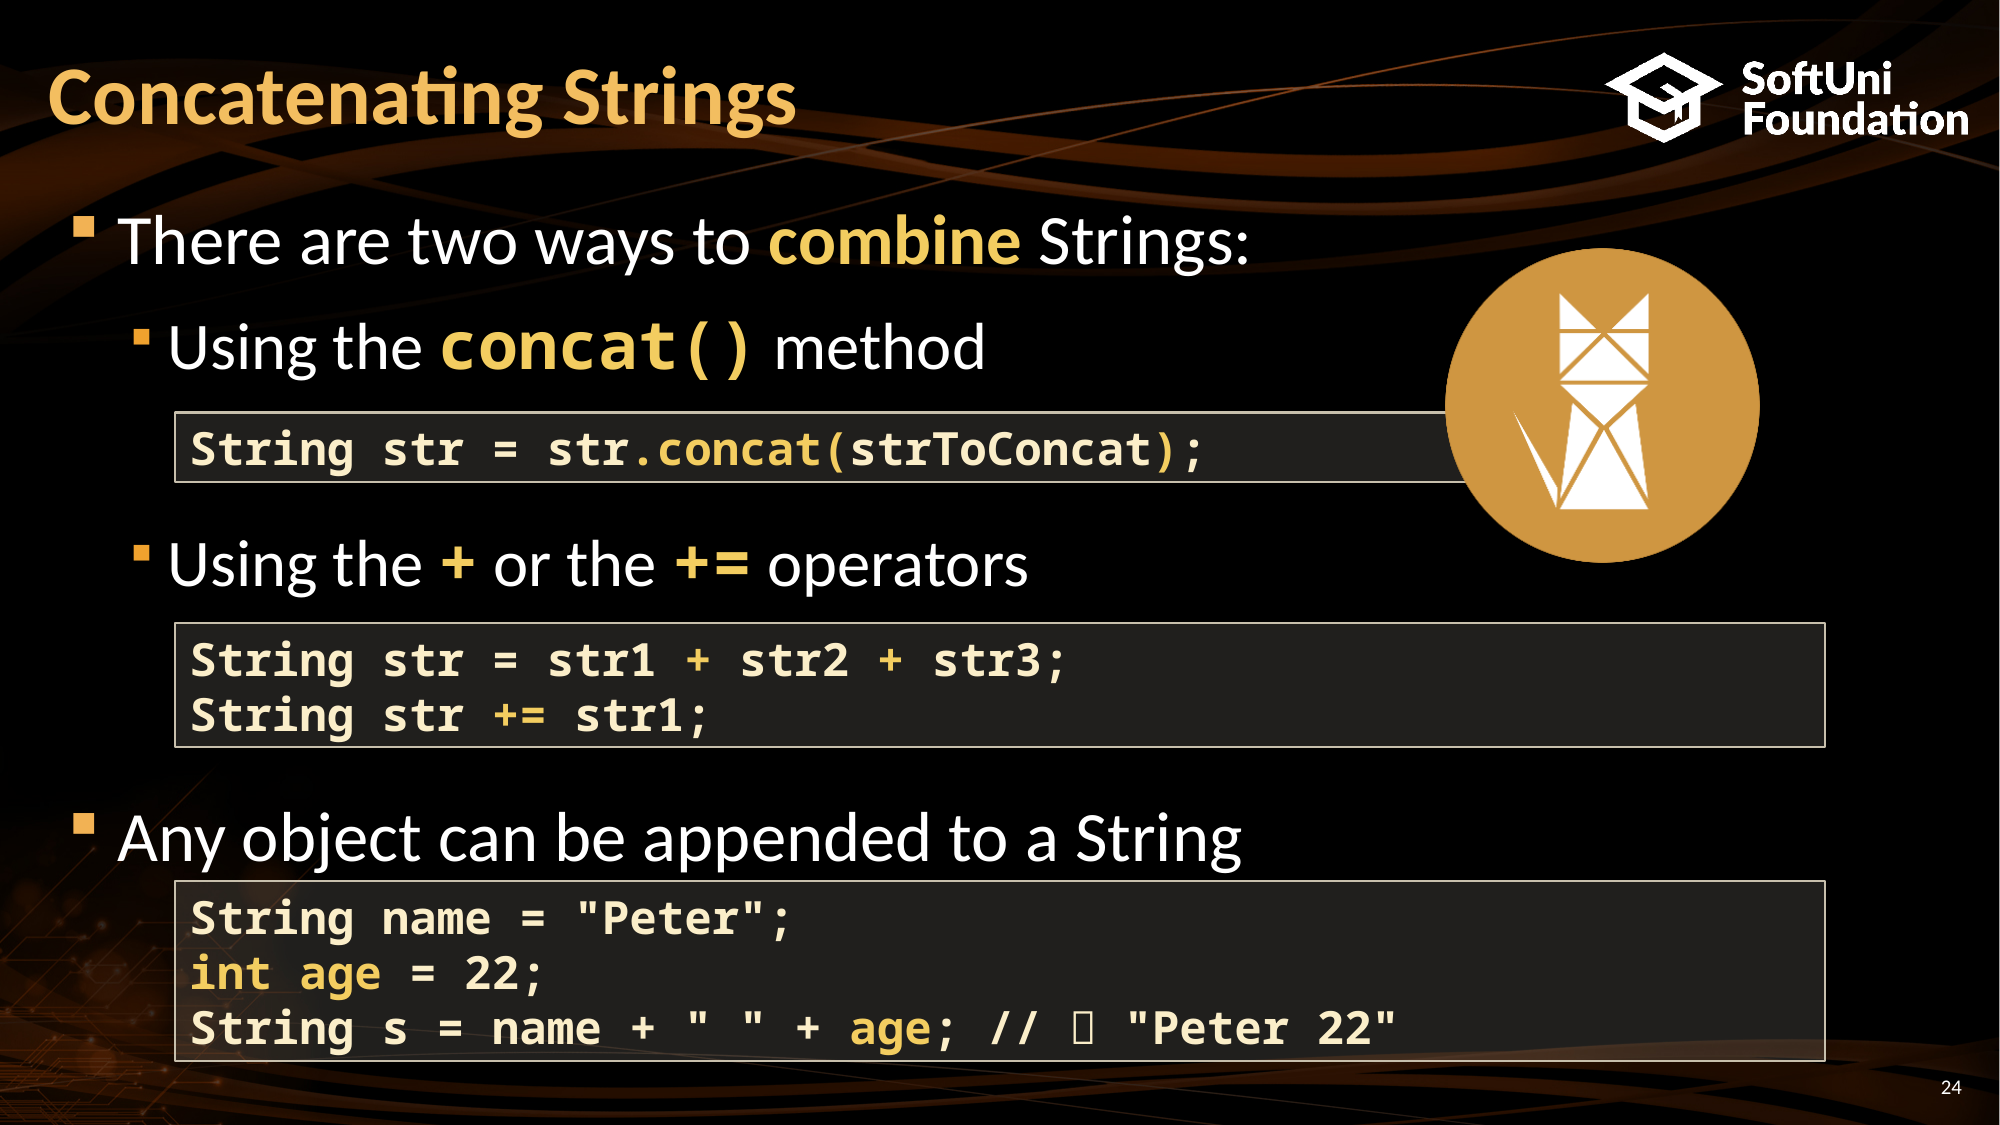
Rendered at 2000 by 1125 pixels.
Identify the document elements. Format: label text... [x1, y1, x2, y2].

text_box String str = str.concat(strToConcat); [174, 412, 1442, 483]
text_box String str = str1 + str2 + str3; String str += str1; [174, 622, 1825, 748]
title Concatenating Strings [30, 6, 1602, 189]
list There are two ways to combine Strings: Using the concat() method Using the + or the += operators Any object can be appended to a String [49, 187, 1898, 1059]
text_box String name = "Peter"; int age = 22; String s = name + " " + age; //  "Peter 22" [174, 881, 1825, 1061]
slide_number 24 [1897, 1070, 1968, 1103]
picture [0, 0, 2000, 1125]
